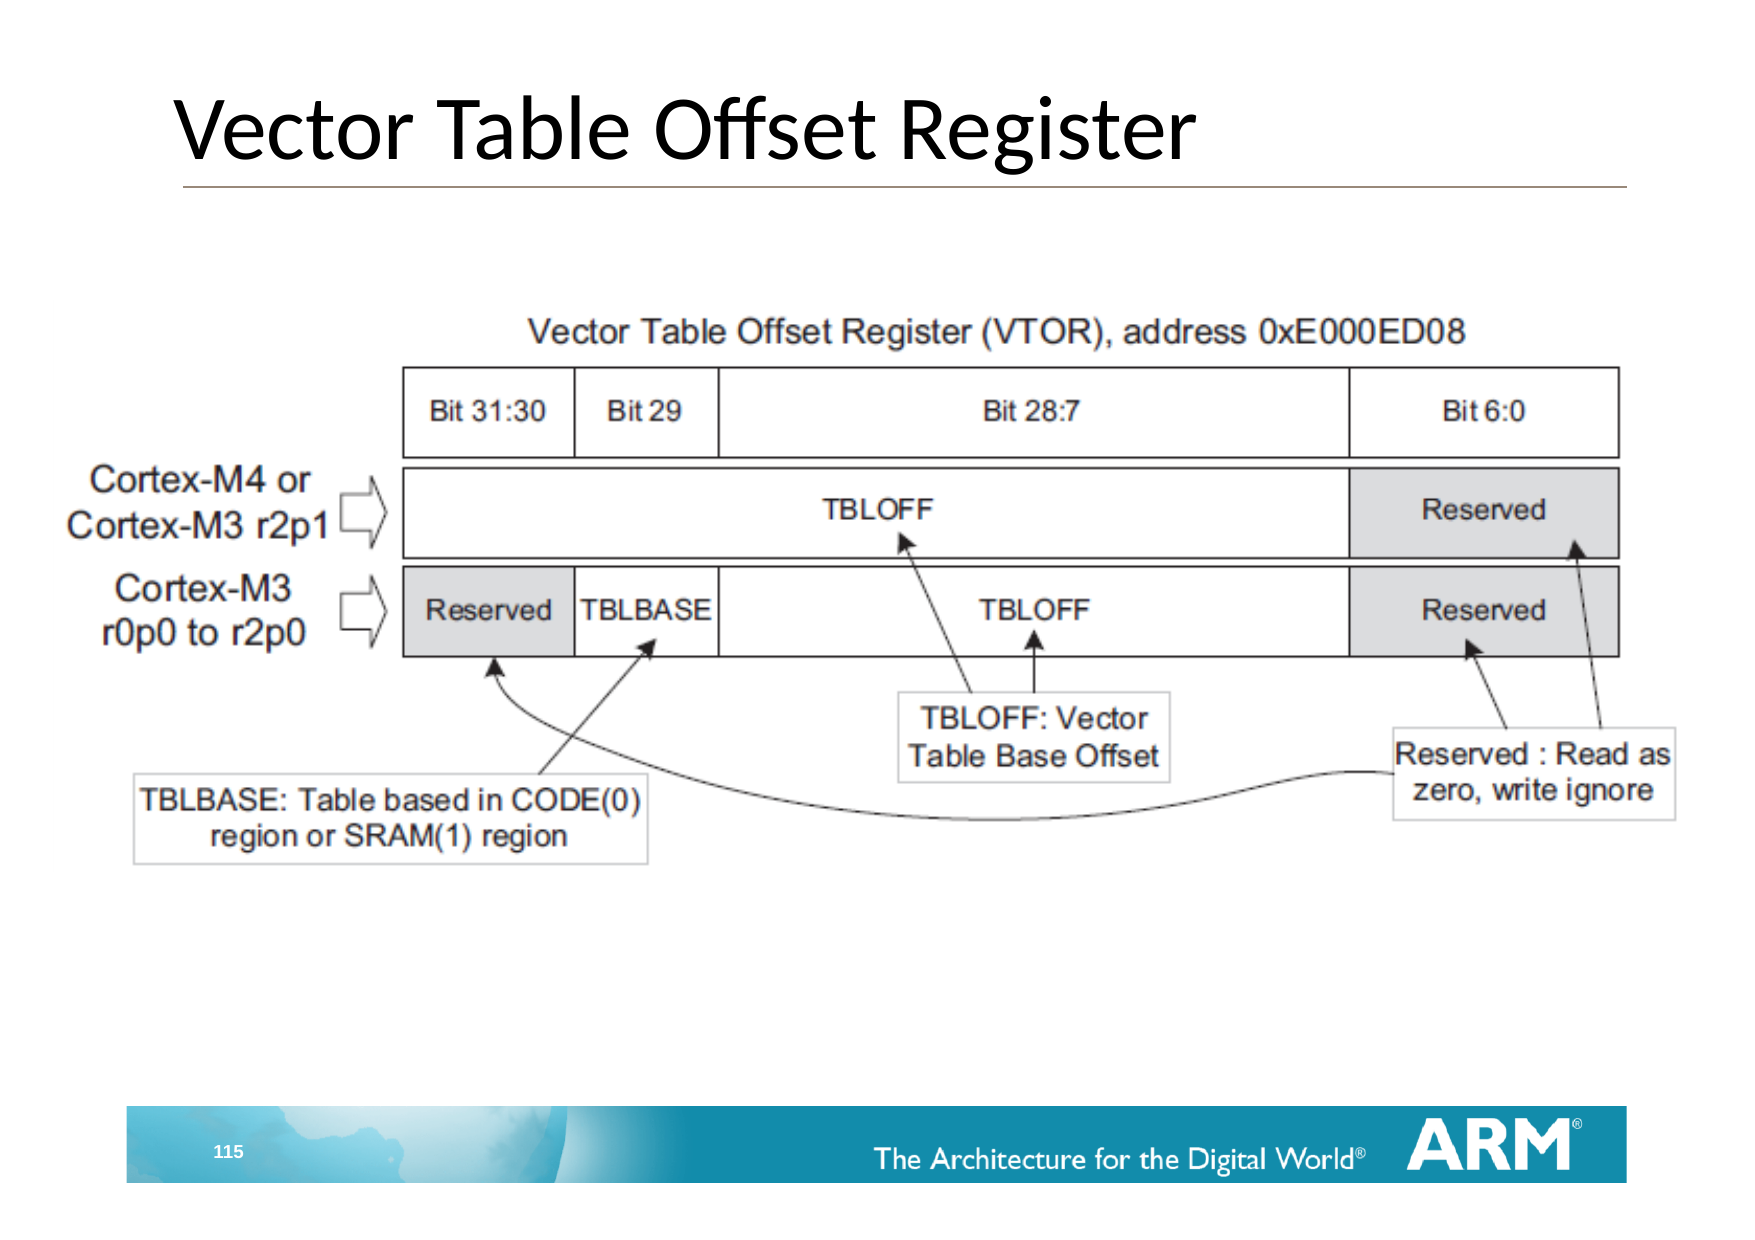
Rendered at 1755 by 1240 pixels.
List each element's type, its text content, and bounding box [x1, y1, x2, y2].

picture [126, 1106, 1627, 1183]
picture [52, 300, 1702, 872]
title Vector Table Offset Register [173, 80, 1581, 172]
slide_number 115 [198, 1139, 287, 1187]
